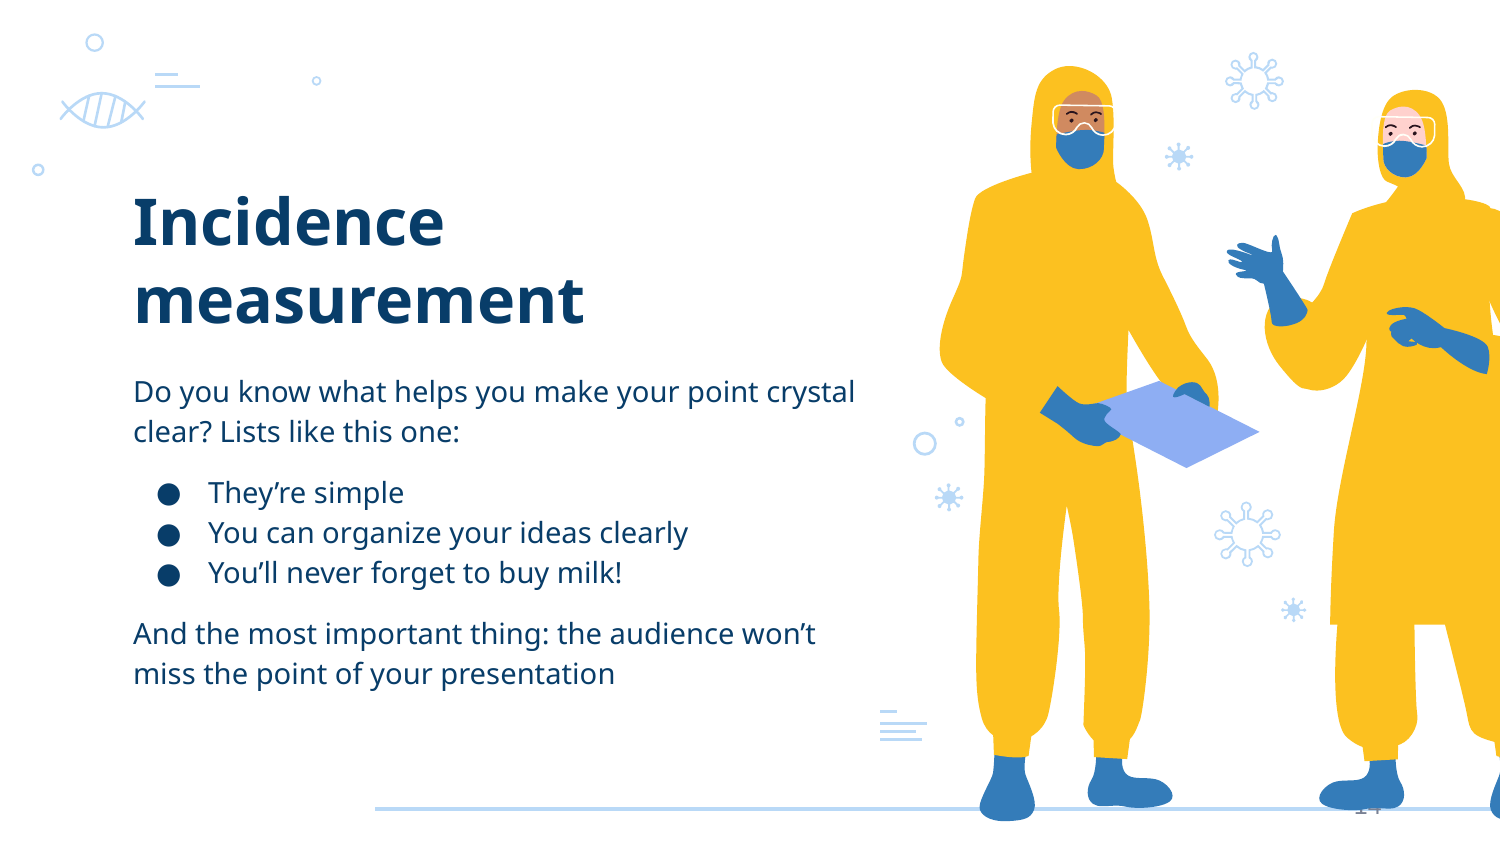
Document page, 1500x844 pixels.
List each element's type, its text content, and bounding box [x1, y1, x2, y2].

title Incidence measurement [118, 176, 880, 341]
text_box [311, 76, 322, 86]
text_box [936, 65, 1500, 822]
text_box [912, 431, 931, 456]
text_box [879, 710, 927, 742]
subtitle Do you know what helps you make your point crystal clear? Lists like this one: They’re simple You can organize your ideas clearly You’ll never forget to buy milk! And the most important thing: the audience won’t miss the point of your presentation [118, 352, 880, 693]
